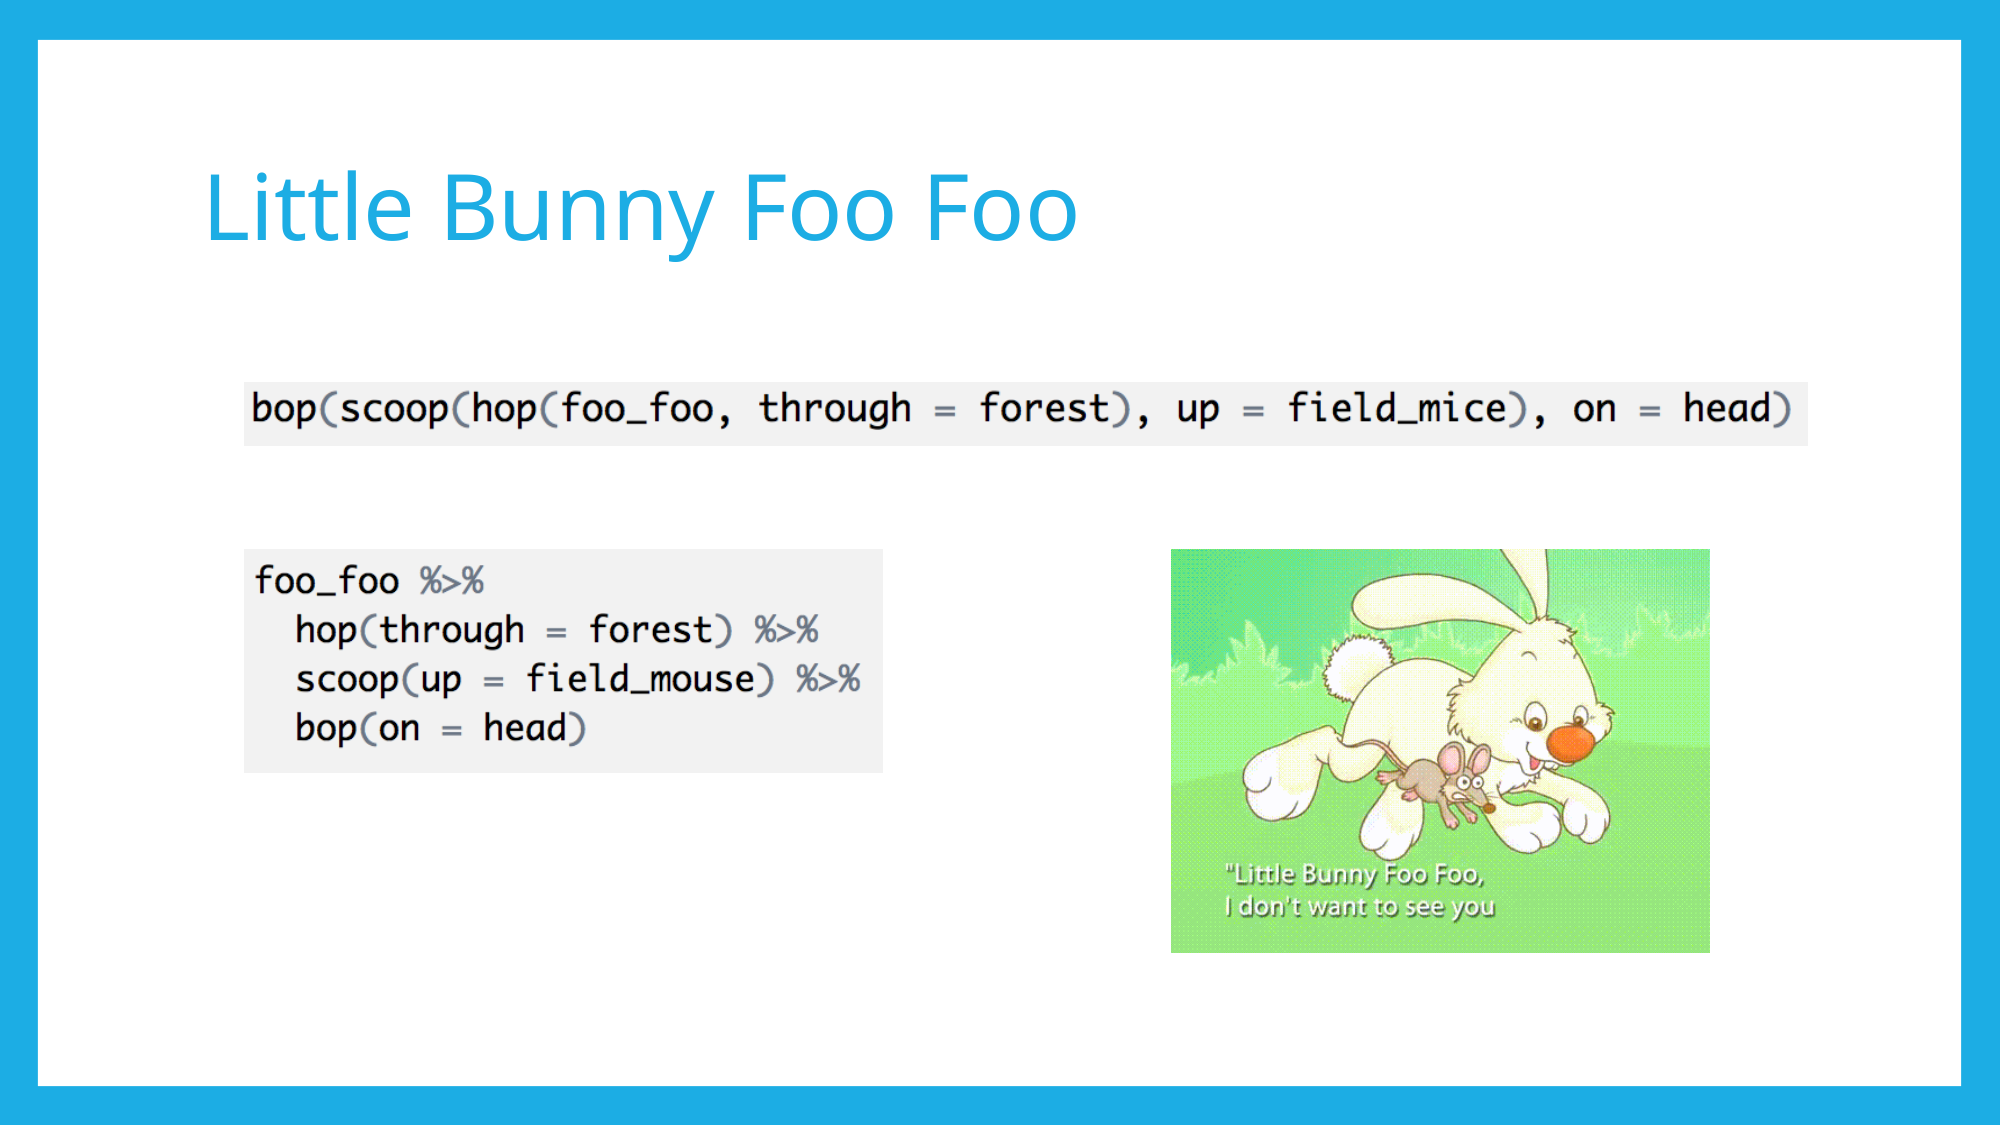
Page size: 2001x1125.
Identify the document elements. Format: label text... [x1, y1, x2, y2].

picture [244, 549, 883, 773]
picture [1170, 549, 1710, 954]
title Little Bunny Foo Foo [187, 99, 1808, 323]
picture [244, 381, 1808, 447]
